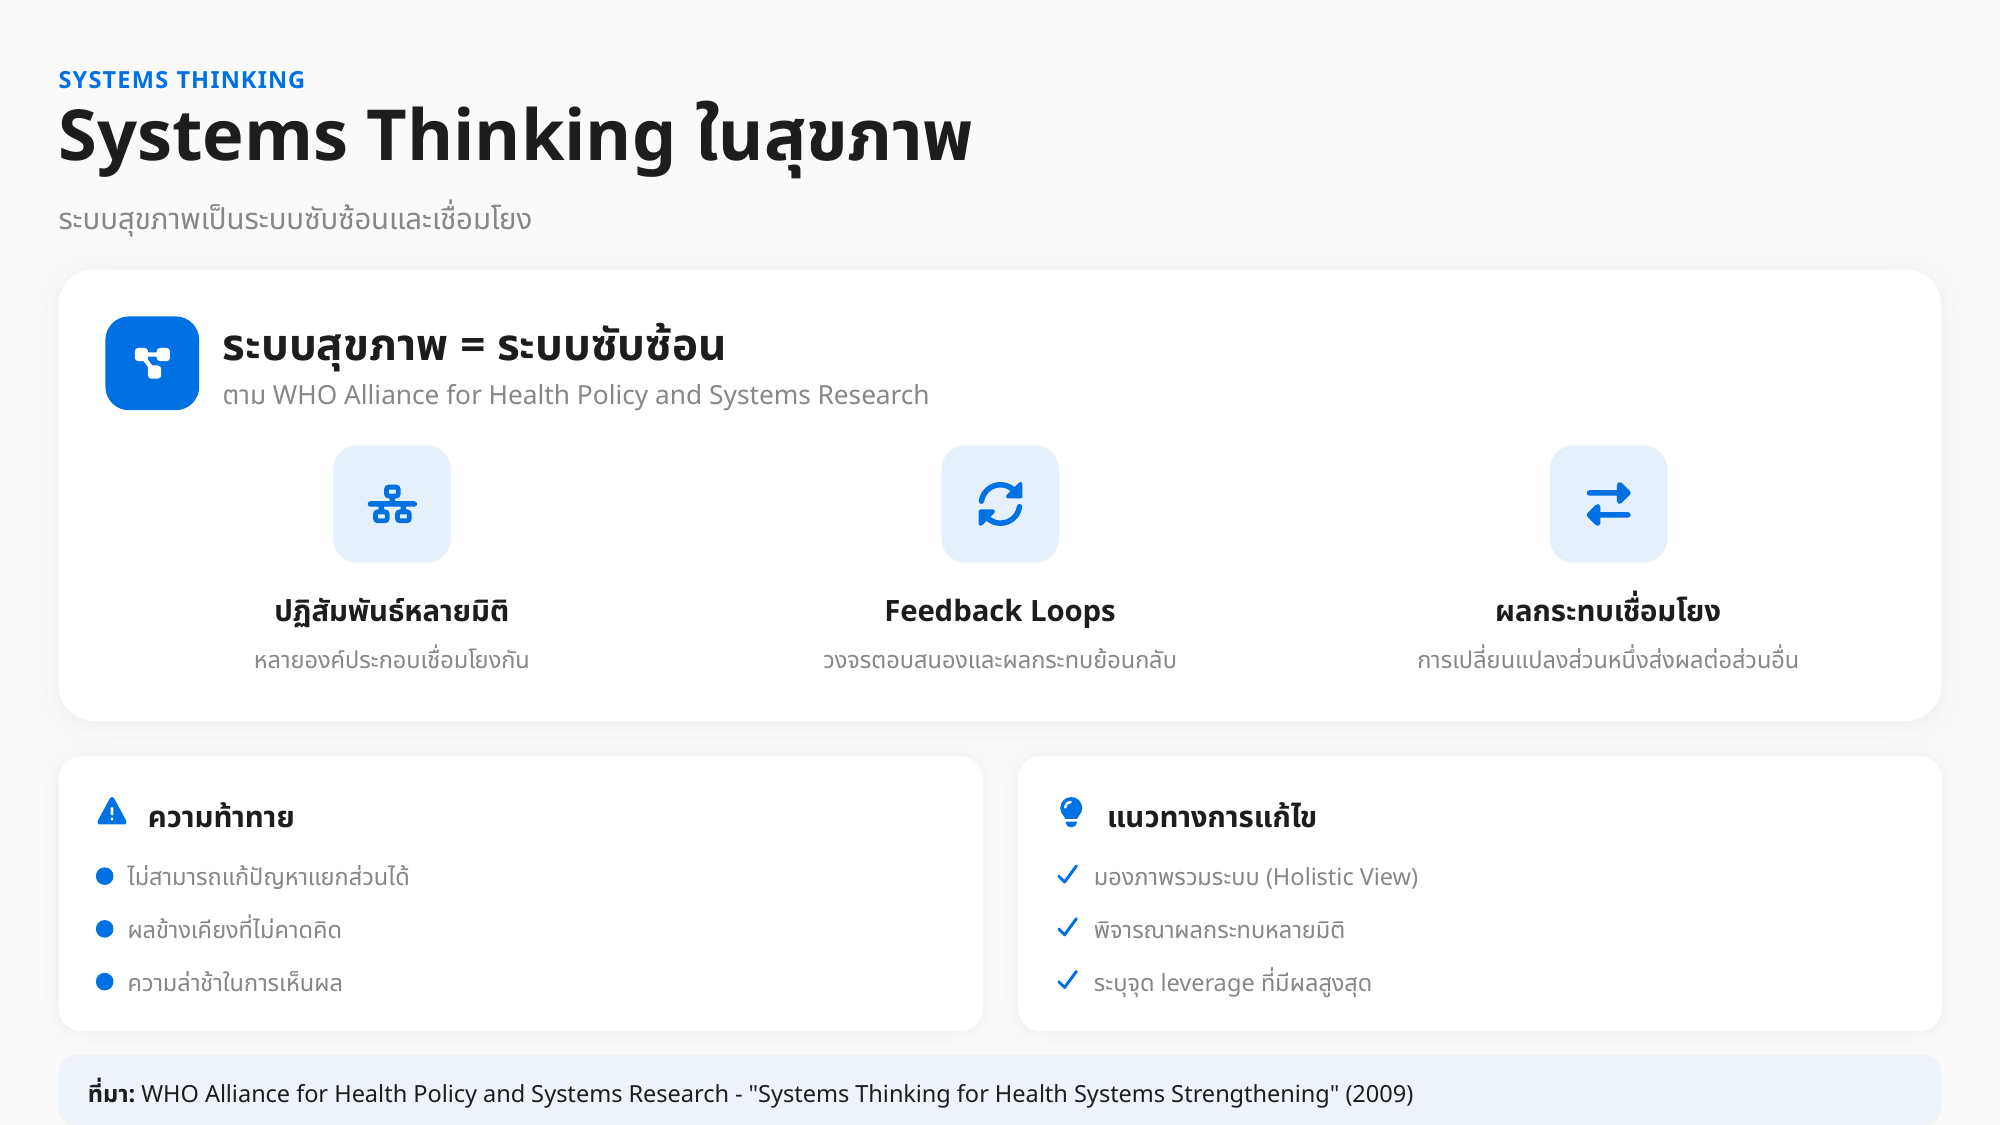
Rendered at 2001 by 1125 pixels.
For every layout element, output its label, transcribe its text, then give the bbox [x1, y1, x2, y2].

text_box ไม่สามารถแก้ปัญหาแยกส่วนได้ [127, 855, 437, 891]
text_box ผลกระทบเชื่อมโยง [1314, 586, 1903, 628]
text_box แนวทางการแก้ไข [1107, 791, 1354, 833]
text_box SYSTEMS THINKING [58, 58, 1953, 94]
text_box [1586, 482, 1631, 504]
text_box ความท้าทาย [147, 791, 327, 833]
text_box วงจรตอบสนองและผลกระทบย้อนกลับ [707, 638, 1293, 674]
text_box [1065, 821, 1077, 828]
text_box [134, 347, 170, 379]
text_box [95, 972, 114, 991]
text_box [97, 797, 127, 825]
text_box ปฏิสัมพันธ์หลายมิติ [98, 586, 686, 628]
text_box มองภาพรวมระบบ (Holistic View) [1093, 855, 1433, 891]
text_box หลายองค์ประกอบเชื่อมโยงกัน [99, 638, 685, 674]
text_box ที่มา: WHO Alliance for Health Policy and Systems Research - "Systems Thinking for Health Systems Strengthening" (2009) [87, 1072, 1924, 1108]
text_box [58, 755, 984, 1032]
text_box ระบบสุขภาพเป็นระบบซับซ้อนและเชื่อมโยง [58, 193, 1956, 235]
text_box [333, 445, 451, 563]
text_box [95, 867, 114, 885]
text_box [1060, 797, 1083, 819]
text_box [367, 484, 418, 524]
text_box [1549, 445, 1668, 563]
text_box [58, 1054, 1942, 1125]
text_box [1057, 970, 1078, 989]
text_box ตาม WHO Alliance for Health Policy and Systems Research [222, 369, 944, 411]
text_box ความล่าช้าในการเห็นผล [127, 961, 370, 997]
text_box Systems Thinking ในสุขภาพ [58, 105, 1977, 176]
text_box [978, 503, 1023, 526]
text_box ระบุจุด leverage ที่มีผลสูงสุด [1093, 961, 1389, 997]
text_box ผลข้างเคียงที่ไม่คาดคิด [127, 908, 365, 944]
text_box [1586, 504, 1631, 526]
text_box [978, 482, 1023, 504]
text_box [58, 269, 1942, 721]
text_box [1057, 864, 1078, 884]
text_box [105, 316, 200, 411]
text_box พิจารณาผลกระทบหลายมิติ [1093, 908, 1367, 944]
text_box [941, 445, 1059, 563]
text_box [1017, 755, 1943, 1032]
text_box ระบบสุขภาพ = ระบบซับซ้อน [222, 316, 953, 370]
text_box การเปลี่ยนแปลงส่วนหนึ่งส่งผลต่อส่วนอื่น [1316, 638, 1901, 674]
text_box [1057, 917, 1078, 937]
text_box Feedback Loops [706, 586, 1294, 628]
text_box [95, 920, 114, 938]
